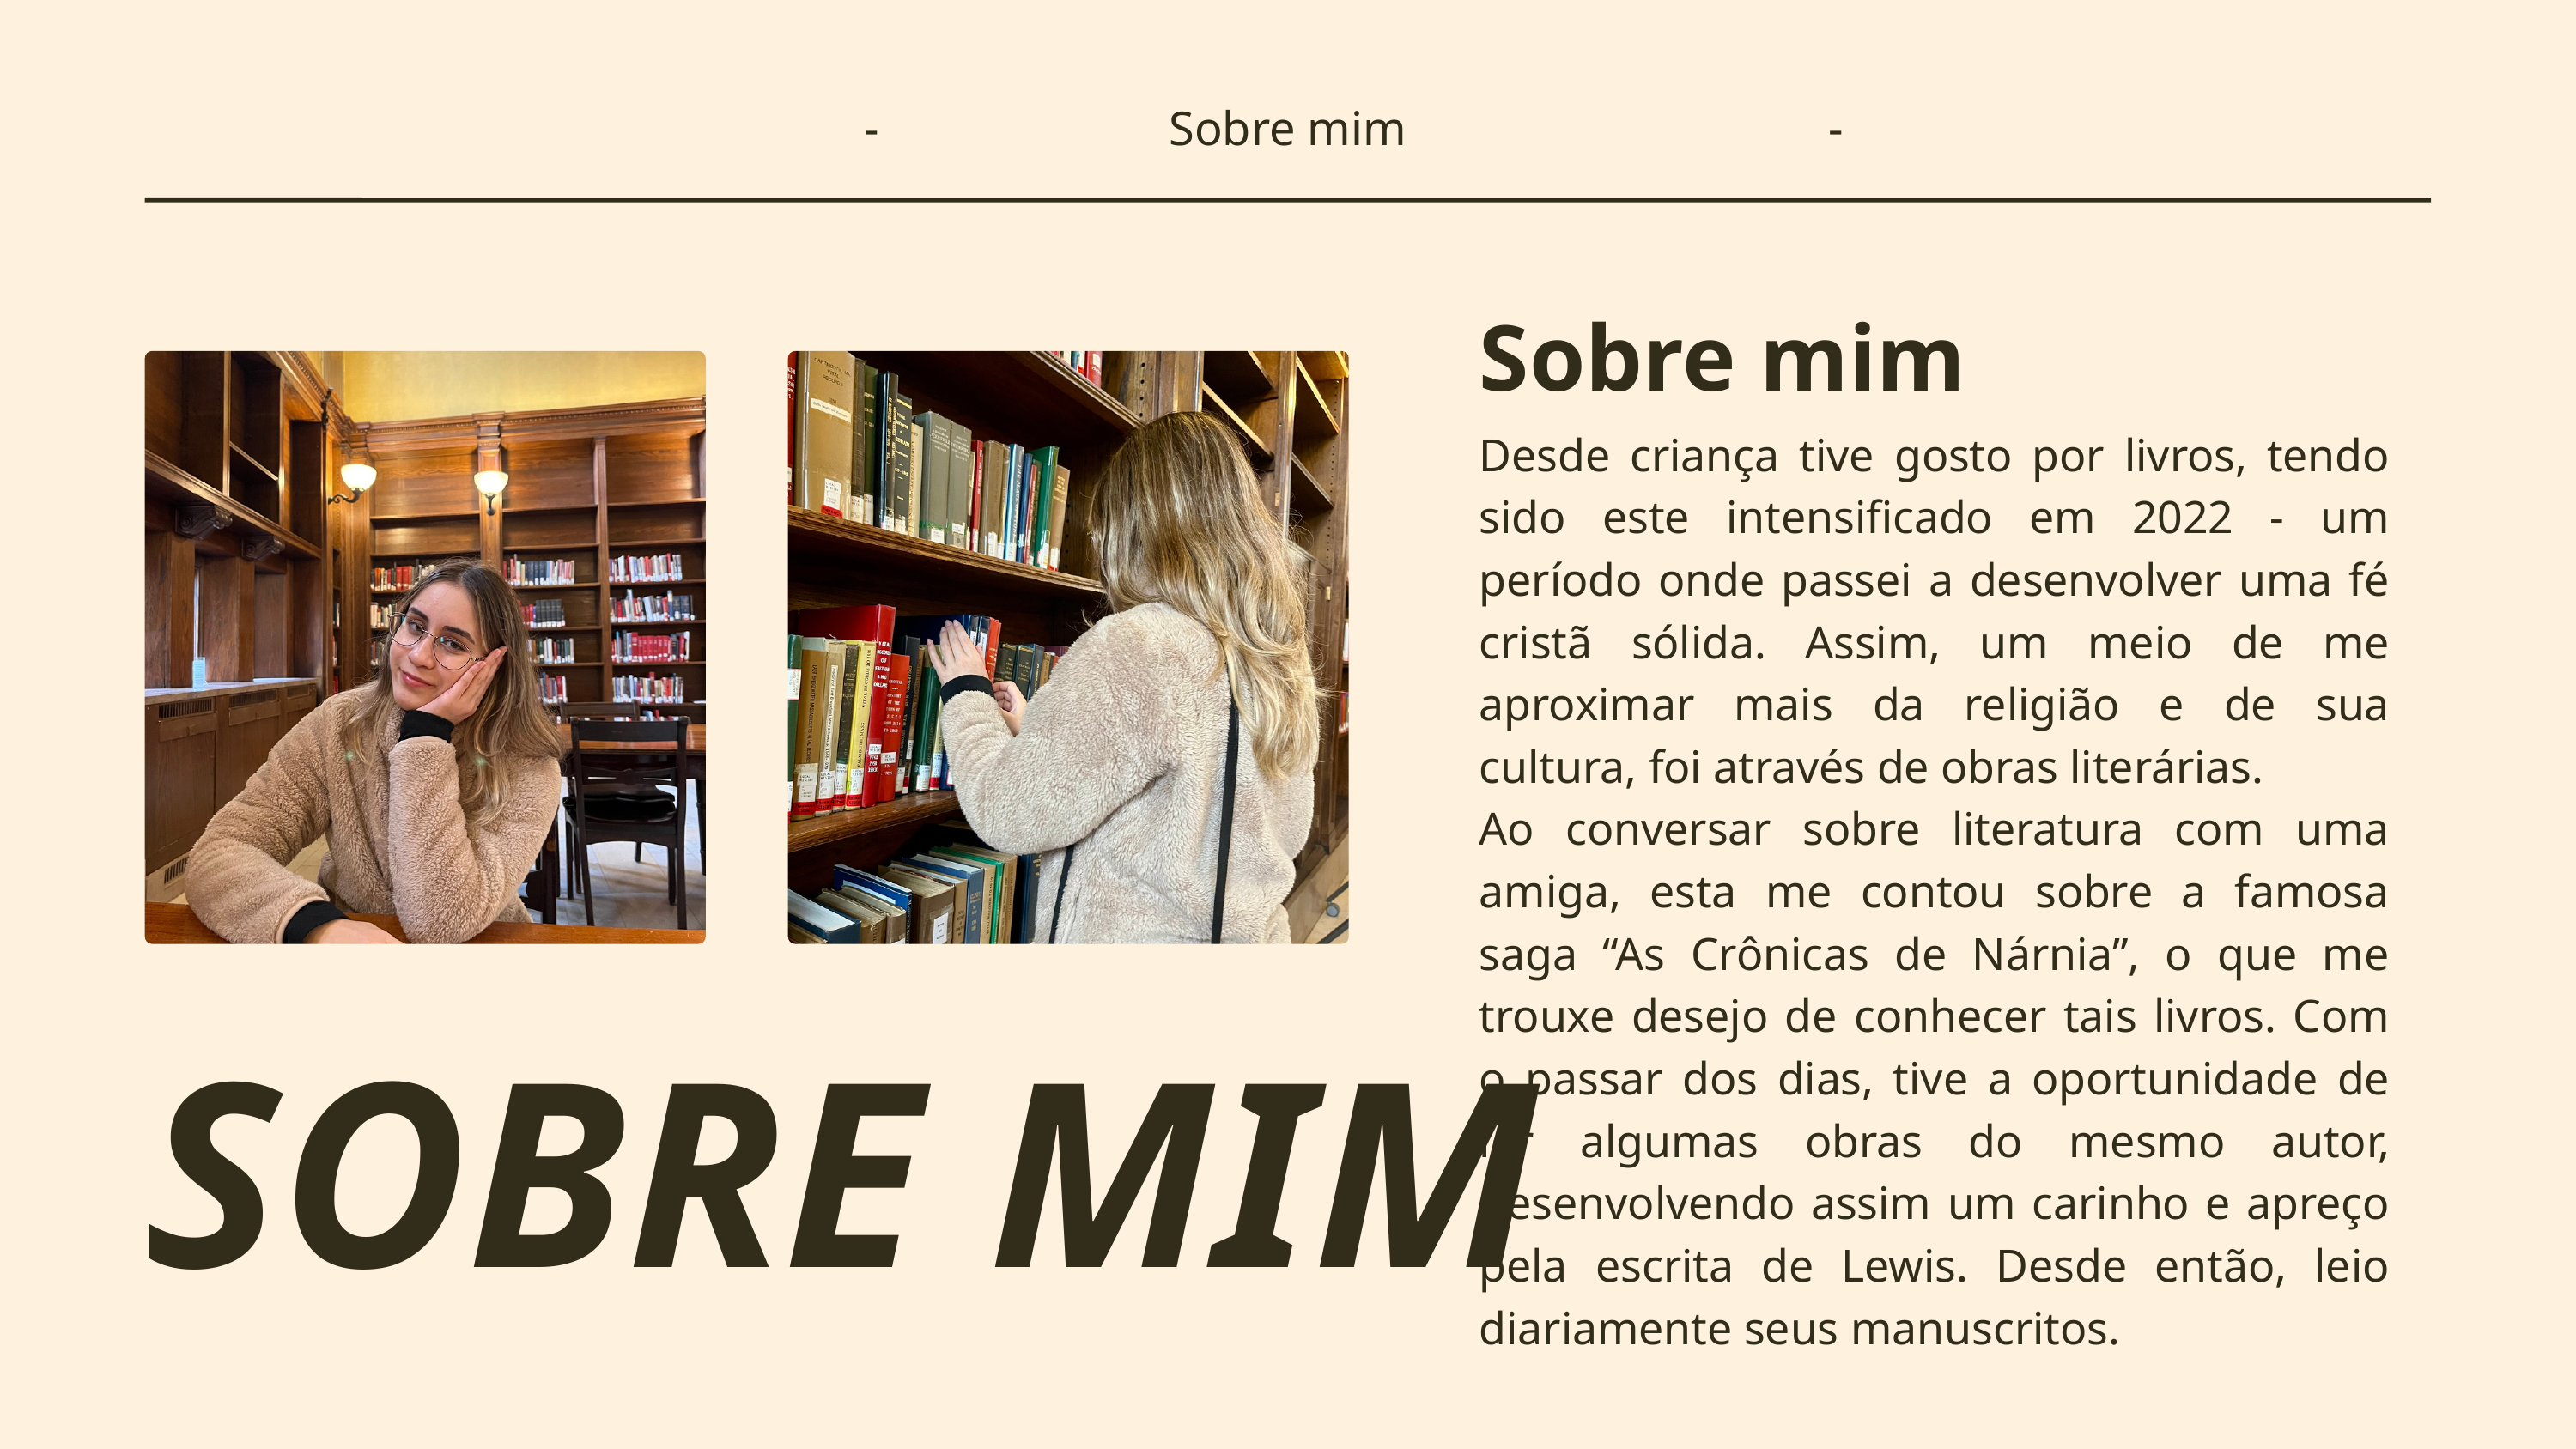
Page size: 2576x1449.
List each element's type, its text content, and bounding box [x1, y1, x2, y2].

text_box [787, 350, 1349, 944]
text_box Sobre mim [1068, 89, 1508, 155]
text_box Sobre mim [1479, 282, 2010, 409]
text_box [144, 350, 706, 944]
text_box SOBRE MIM [144, 960, 1479, 1319]
text_box - [1736, 89, 1935, 155]
text_box - [772, 89, 971, 155]
text_box Desde criança tive gosto por livros, tendo sido este intensificado em 2022 - um período onde passei a desenvolver uma fé cristã sólida. Assim, um meio de me aproximar mais da religião e de sua cultura, foi através de obras literárias. Ao conversar sobre literatura com uma amiga, esta me contou sobre a famosa saga “As Crônicas de Nárnia”, o que me trouxe desejo de conhecer tais livros. Com o passar dos dias, tive a oportunidade de ler algumas obras do mesmo autor, desenvolvendo assim um carinho e apreço pela escrita de Lewis. Desde então, leio diariamente seus manuscritos. [1479, 417, 2391, 1354]
